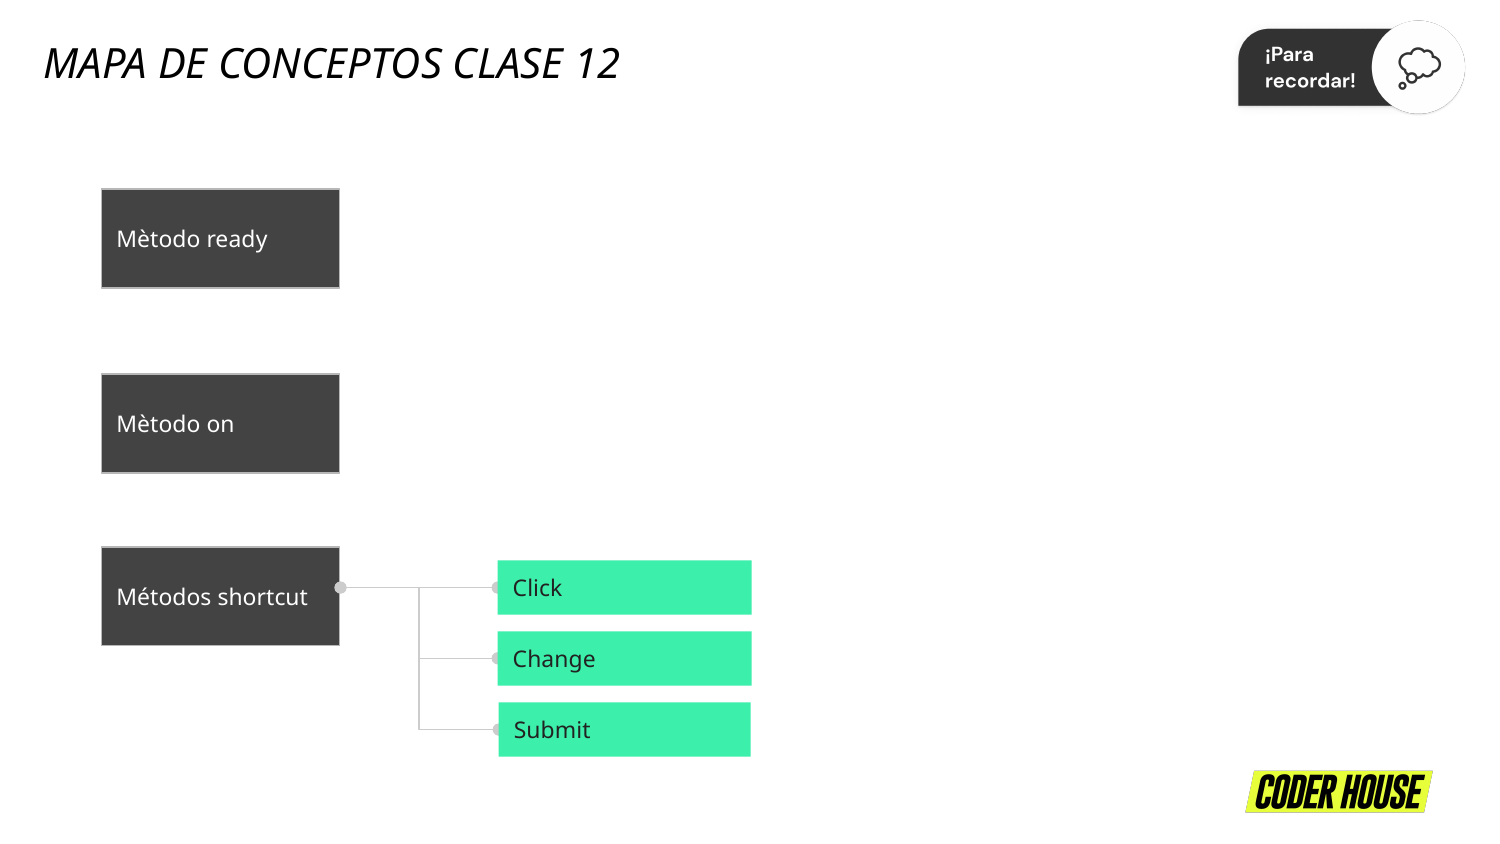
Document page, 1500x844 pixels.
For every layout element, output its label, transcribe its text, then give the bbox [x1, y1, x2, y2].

text_box Mètodo on [101, 374, 340, 473]
picture [1241, 764, 1437, 819]
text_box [339, 587, 500, 730]
picture [1217, 14, 1487, 121]
text_box Submit [498, 702, 751, 757]
text_box Métodos shortcut [101, 546, 340, 646]
text_box Change [504, 631, 752, 686]
text_box Mètodo ready [101, 189, 340, 288]
text_box Click [497, 560, 752, 615]
title MAPA DE CONCEPTOS CLASE 12 [28, 32, 1212, 102]
